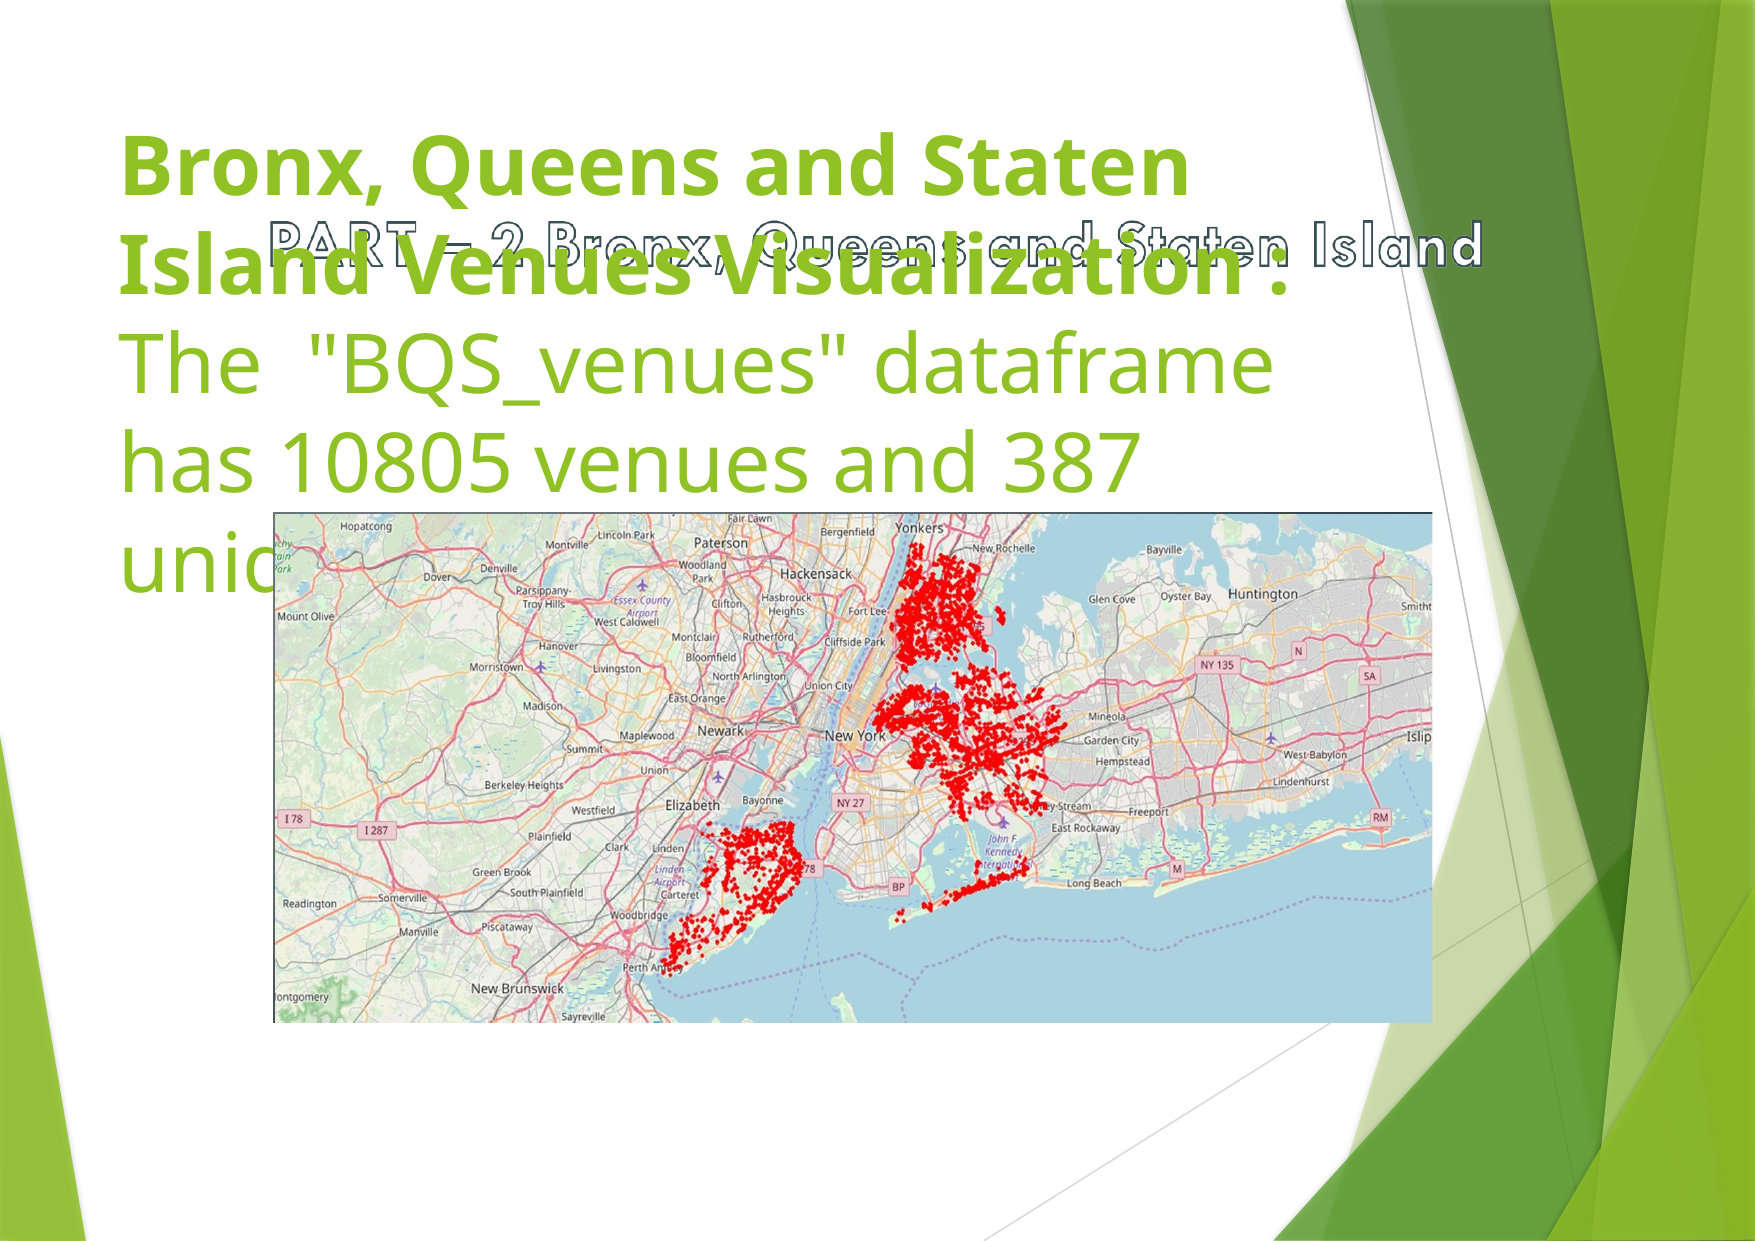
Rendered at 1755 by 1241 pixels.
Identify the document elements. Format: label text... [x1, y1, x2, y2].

text_box [273, 512, 1433, 1023]
title Bronx, Queens and Staten Island Venues Visualization : The "BQS_venues" dataframe has 10805 venues and 387 unique venue types. [116, 110, 1335, 609]
text_box [1335, 220, 1482, 275]
